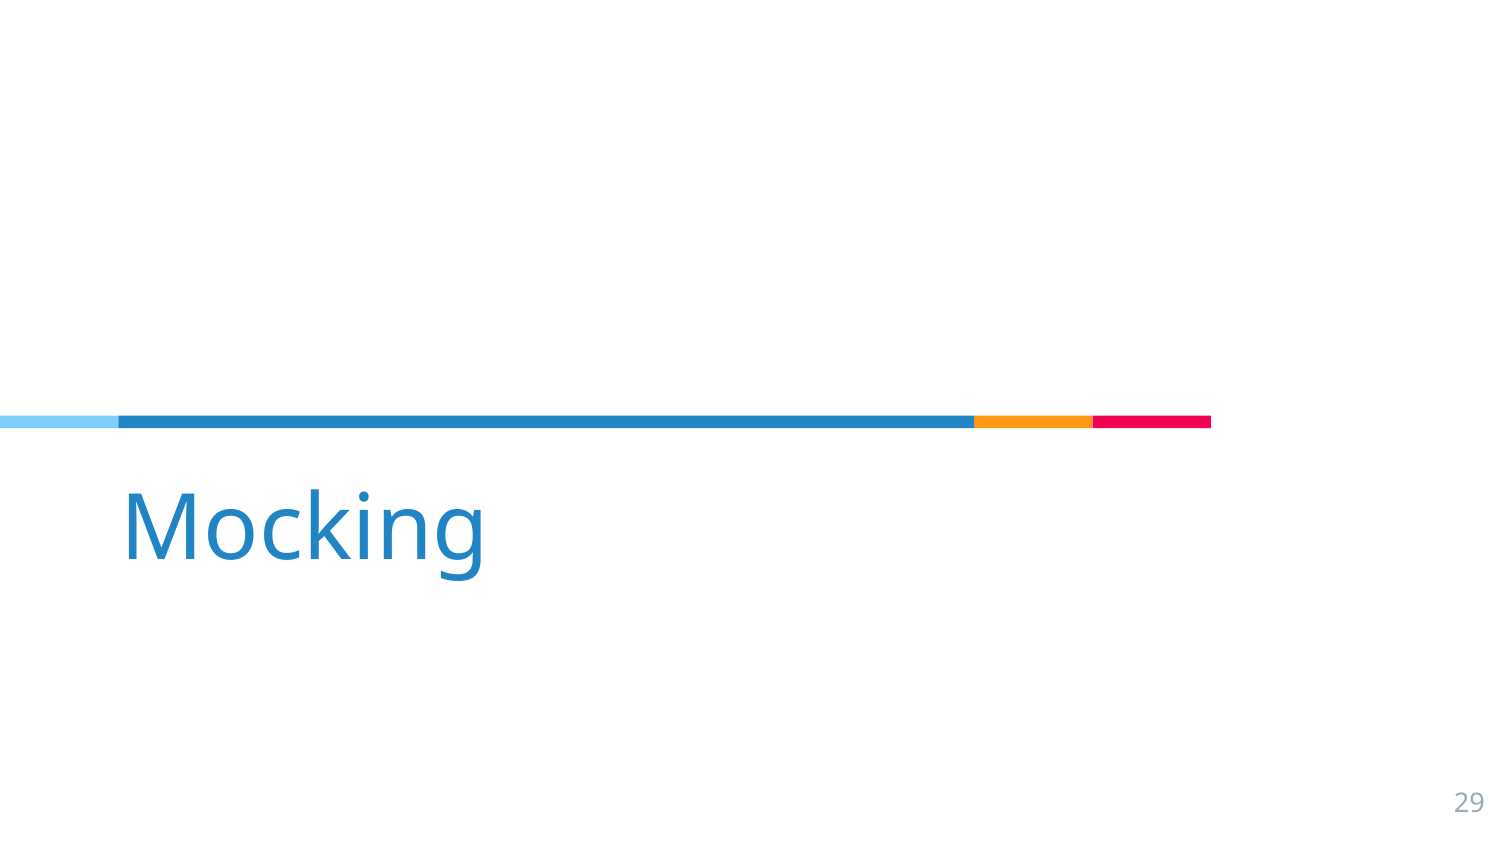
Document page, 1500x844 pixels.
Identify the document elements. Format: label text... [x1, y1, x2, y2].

title Mocking [105, 453, 1211, 644]
slide_number 29 [1409, 770, 1500, 822]
